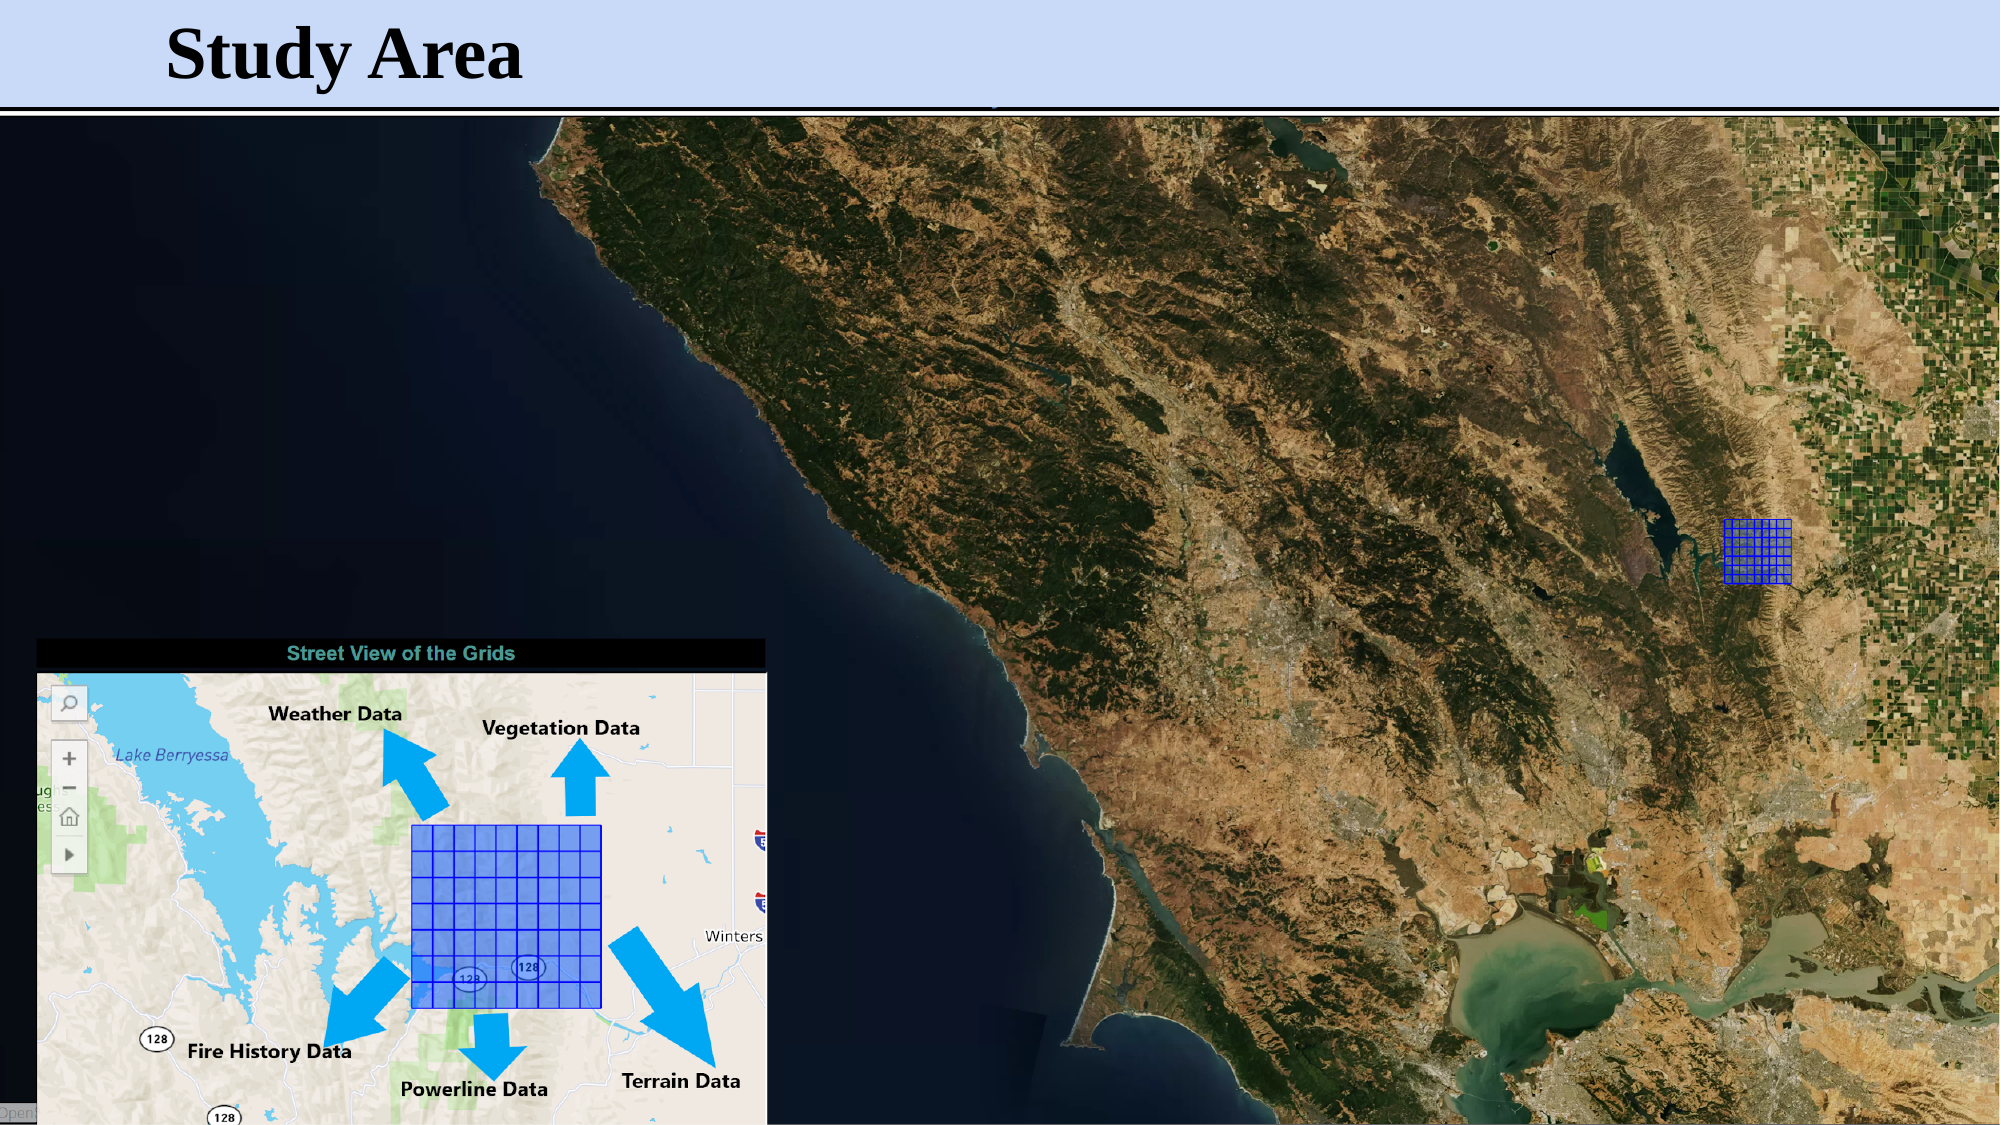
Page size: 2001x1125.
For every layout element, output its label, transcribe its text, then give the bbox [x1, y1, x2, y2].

picture [0, 107, 2000, 1125]
title Study Area [0, 0, 2000, 107]
